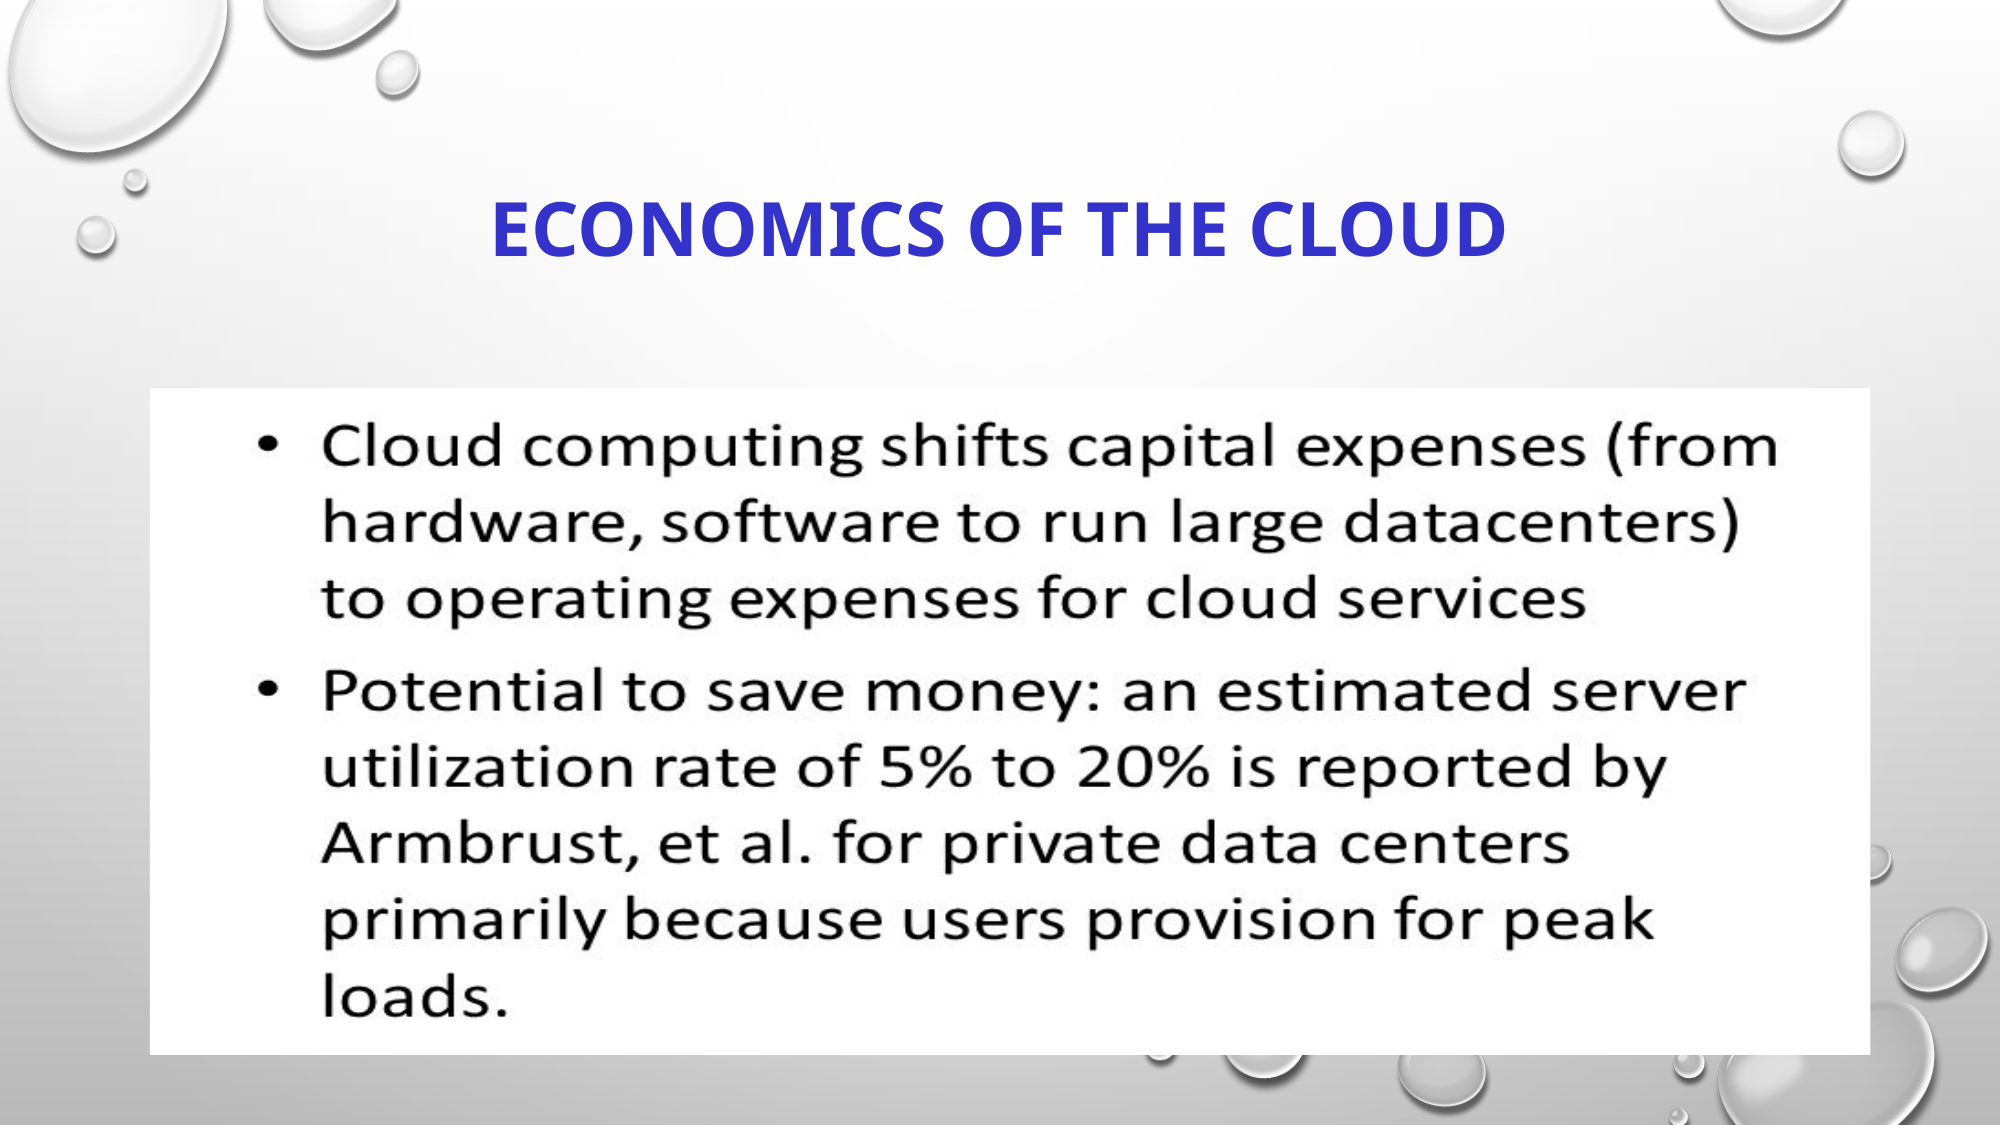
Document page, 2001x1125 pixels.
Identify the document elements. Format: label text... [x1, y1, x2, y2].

picture [0, 0, 2000, 1125]
title ECONOMICS OF THE CLOUD [149, 101, 1851, 364]
